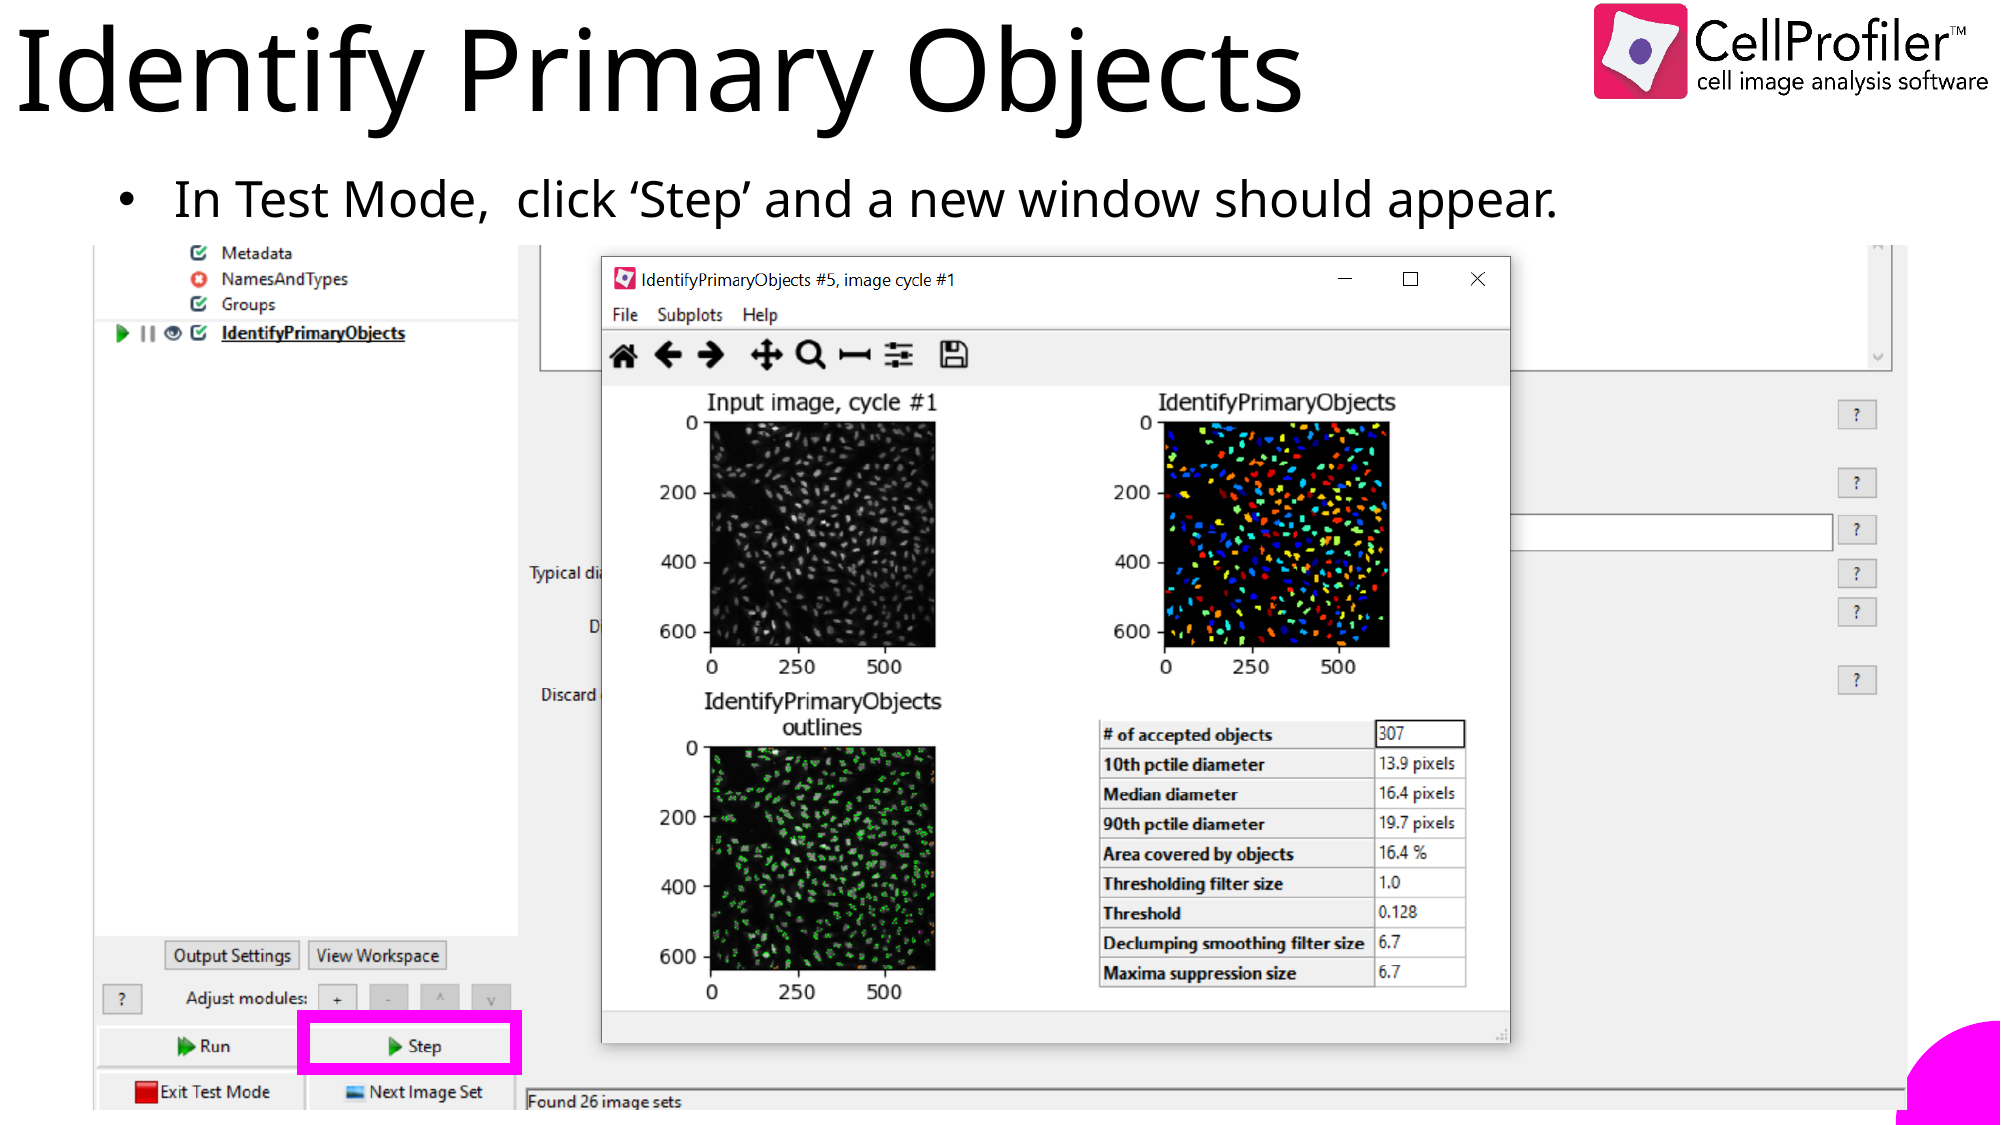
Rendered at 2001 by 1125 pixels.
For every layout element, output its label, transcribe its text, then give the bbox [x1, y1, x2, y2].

picture [92, 245, 1908, 1110]
picture [1588, 0, 2000, 103]
title Identify Primary Objects [0, 0, 1335, 144]
text_box [1894, 1019, 2000, 1125]
subtitle In Test Mode, click ‘Step’ and a new window should appear. [103, 166, 1950, 300]
